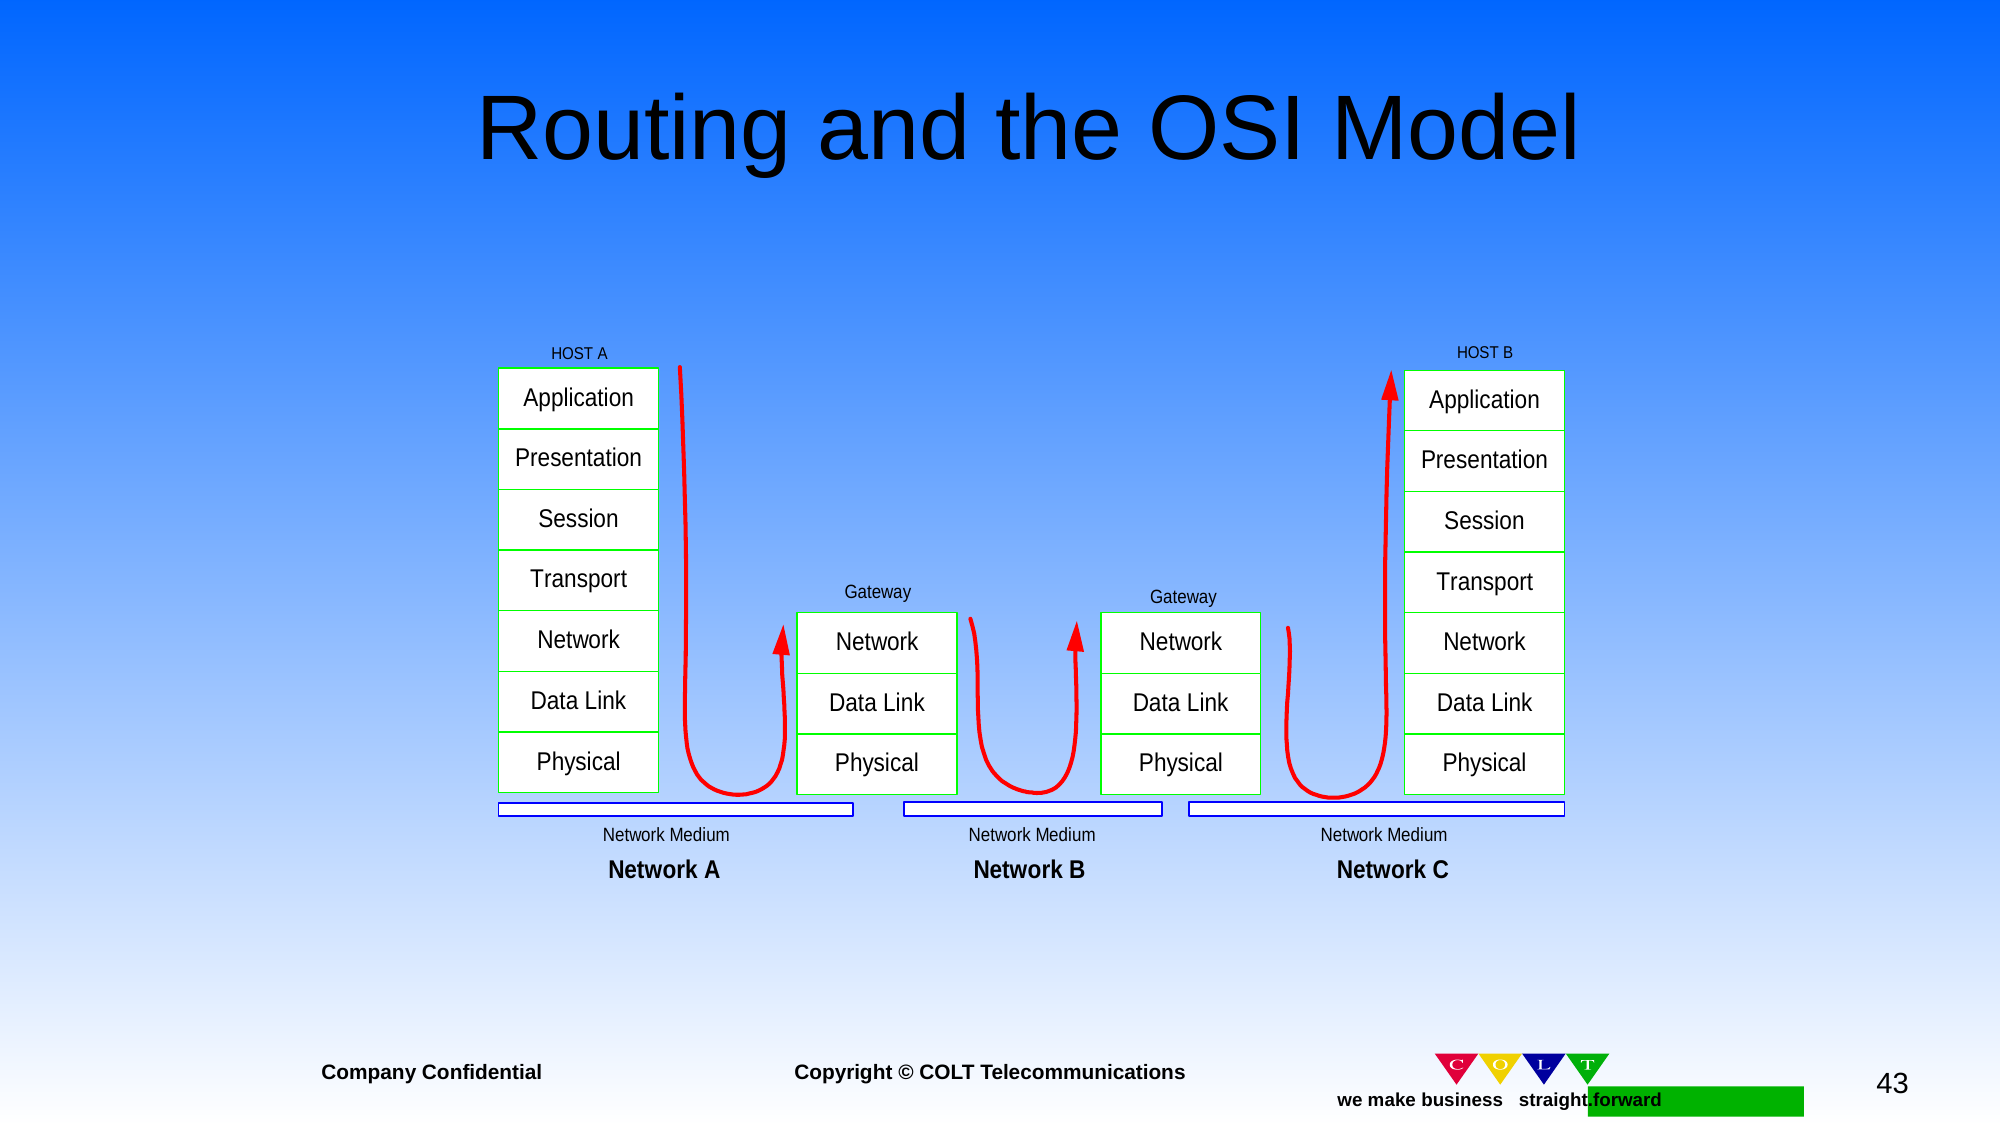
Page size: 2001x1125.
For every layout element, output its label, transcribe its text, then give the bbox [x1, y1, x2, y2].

title Routing and the OSI Model [383, 29, 1675, 218]
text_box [431, 326, 1634, 934]
